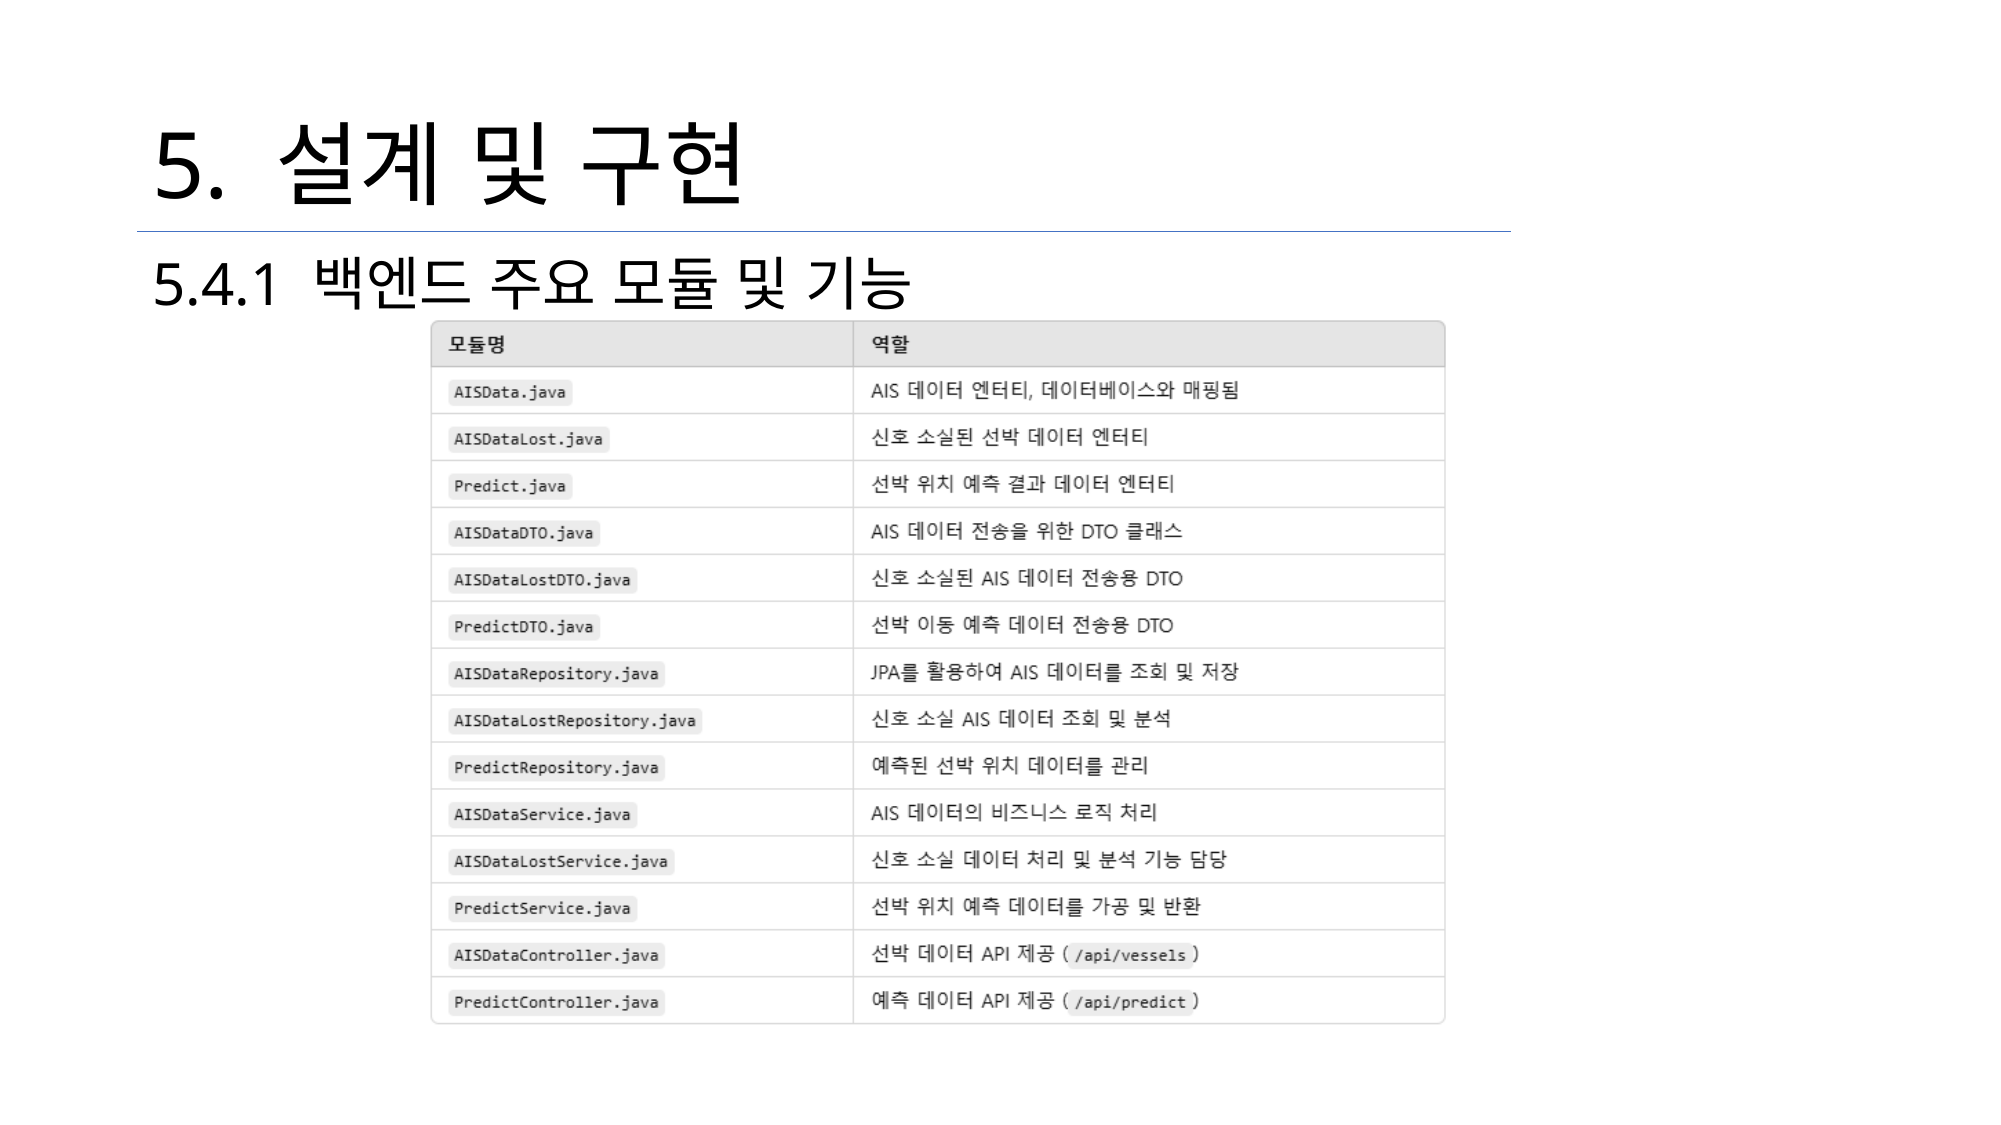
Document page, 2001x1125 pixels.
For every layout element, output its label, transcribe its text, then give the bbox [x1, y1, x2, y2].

picture [428, 315, 1450, 1030]
list 5.4.1 백엔드 주요 모듈 및 기능 [137, 247, 1863, 1014]
title 5. 설계 및 구현 [137, 59, 1863, 247]
